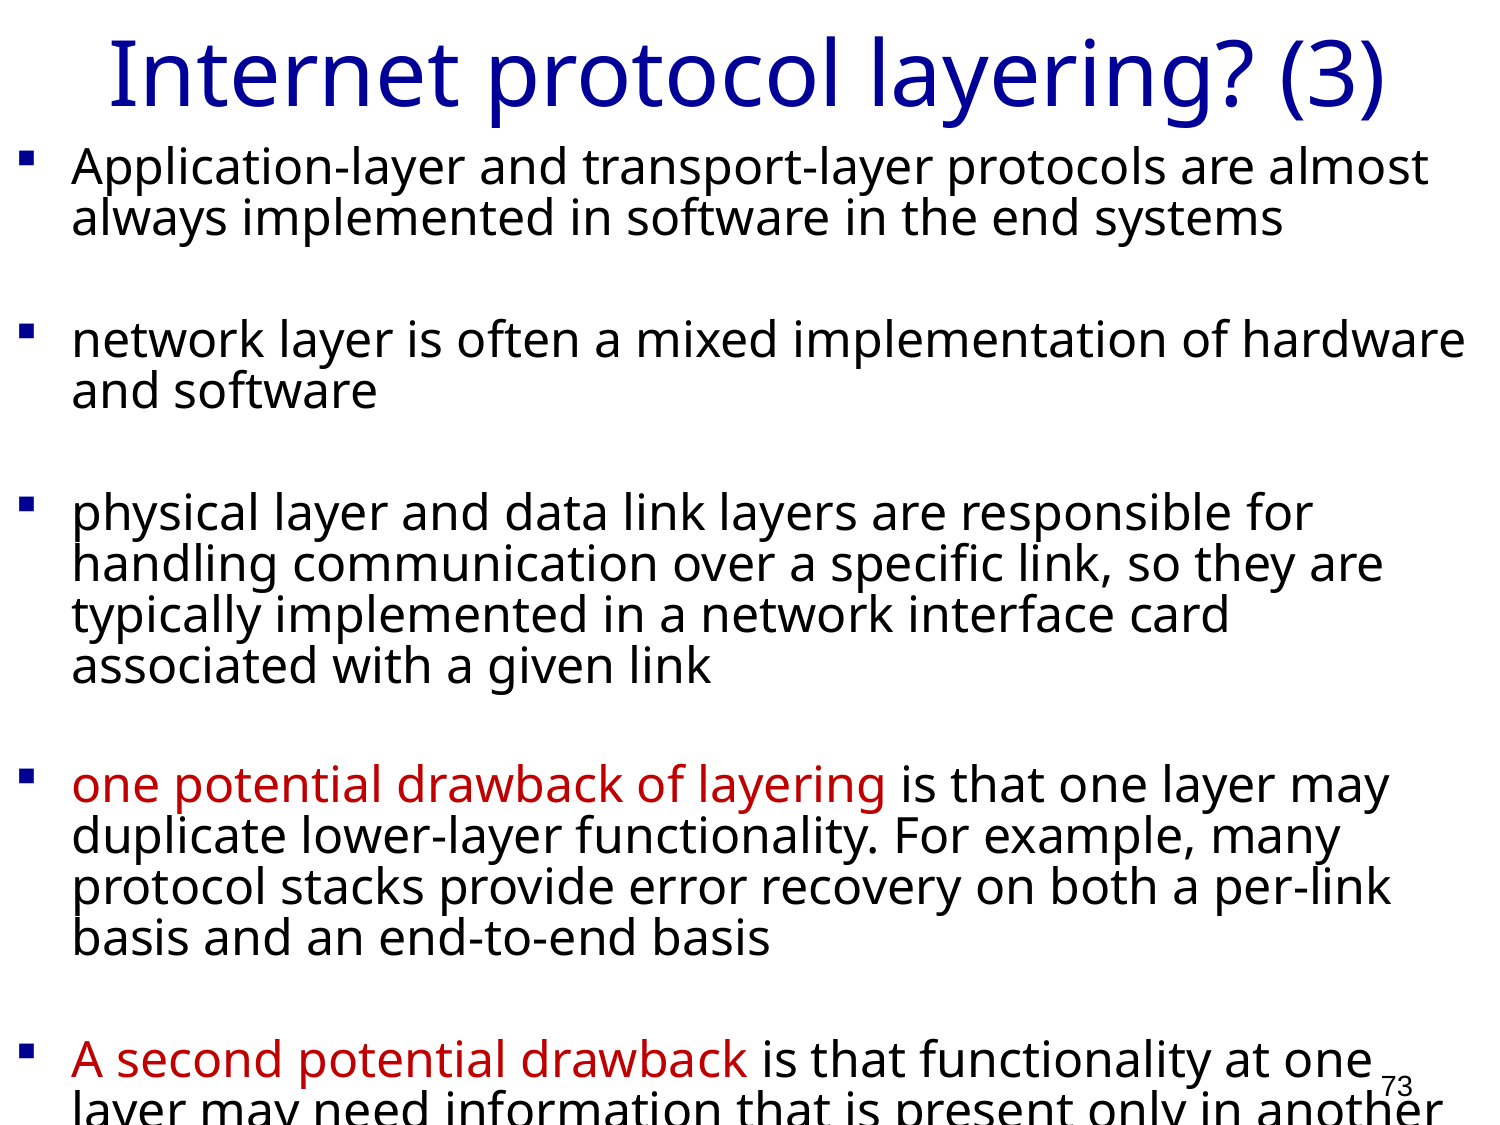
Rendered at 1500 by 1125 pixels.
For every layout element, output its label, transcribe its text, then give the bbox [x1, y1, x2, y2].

list Application-layer and transport-layer protocols are almost always implemented in software in the end systems network layer is often a mixed implementation of hardware and software physical layer and data link layers are responsible for handling communication over a specific link, so they are typically implemented in a network interface card associated with a given link one potential drawback of layering is that one layer may duplicate lower-layer functionality. For example, many protocol stacks provide error recovery on both a per-link basis and an end-to-end basis A second potential drawback is that functionality at one layer may need information that is present only in another layer; this violates the goal of separation of layers [0, 136, 1500, 1125]
slide_number 73 [1365, 1059, 1477, 1106]
text_box Internet protocol layering? (3) [19, 19, 1477, 120]
